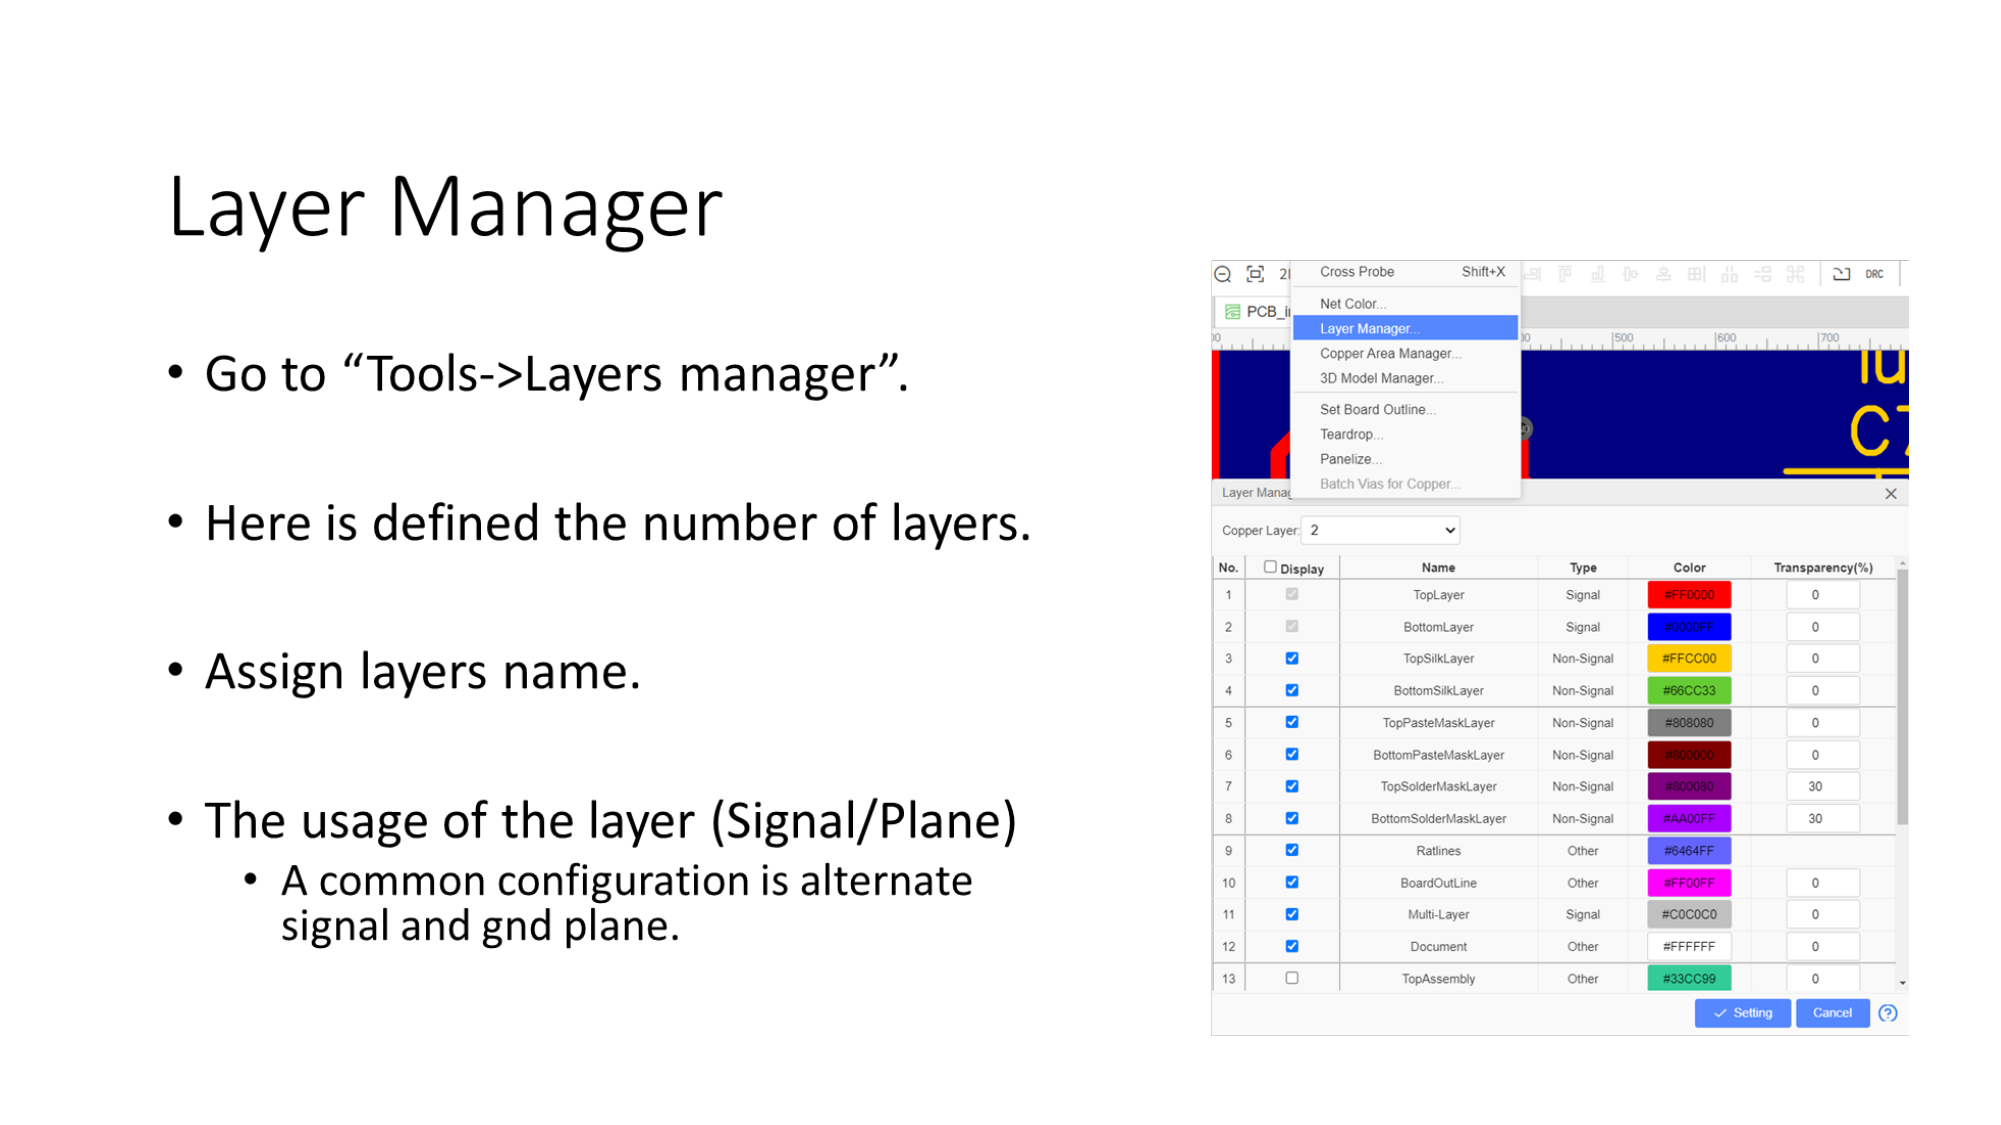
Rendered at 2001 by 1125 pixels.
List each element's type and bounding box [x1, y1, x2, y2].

picture [108, 98, 1909, 1036]
